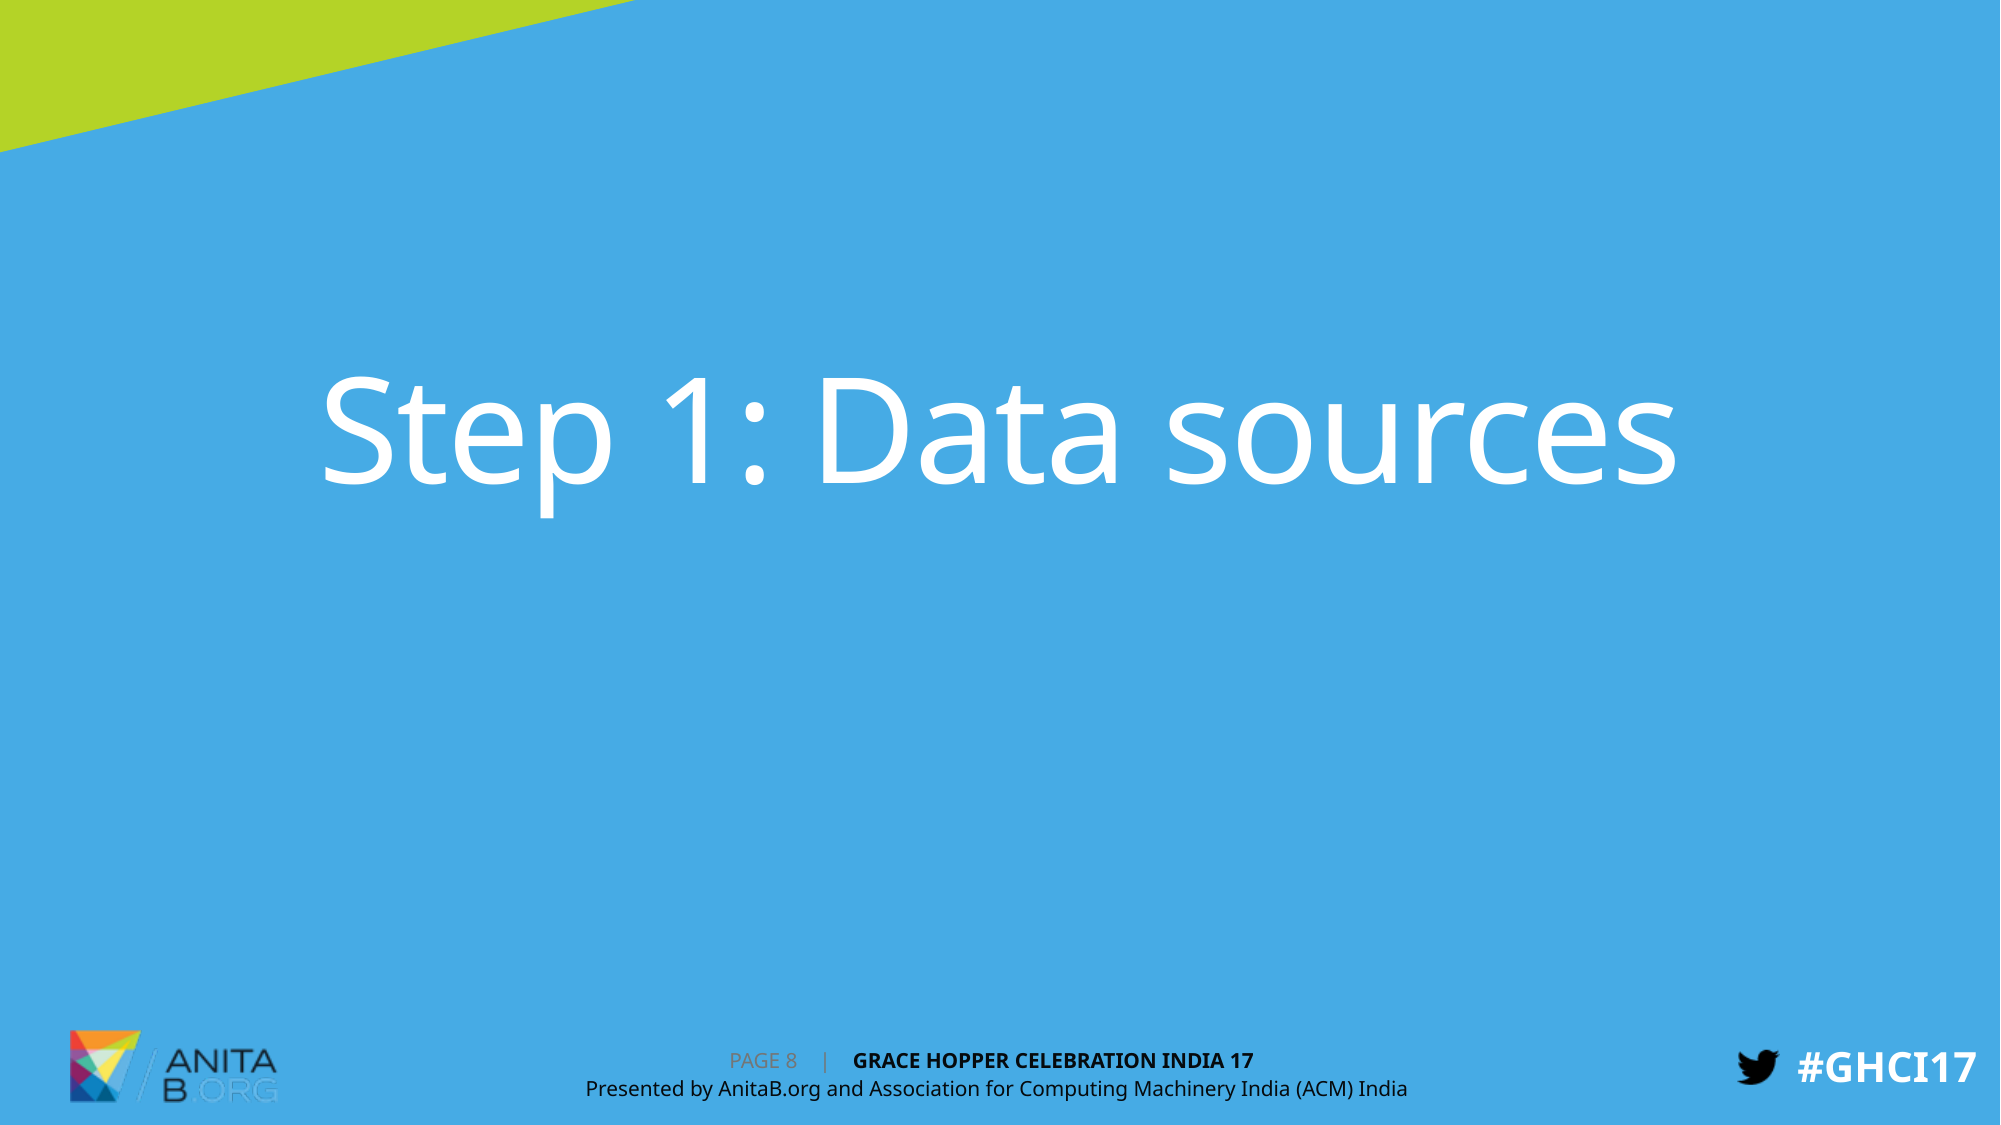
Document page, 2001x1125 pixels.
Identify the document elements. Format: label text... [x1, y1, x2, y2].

picture [1737, 1046, 1780, 1089]
title Step 1: Data sources [44, 341, 1956, 532]
picture [70, 1030, 278, 1103]
